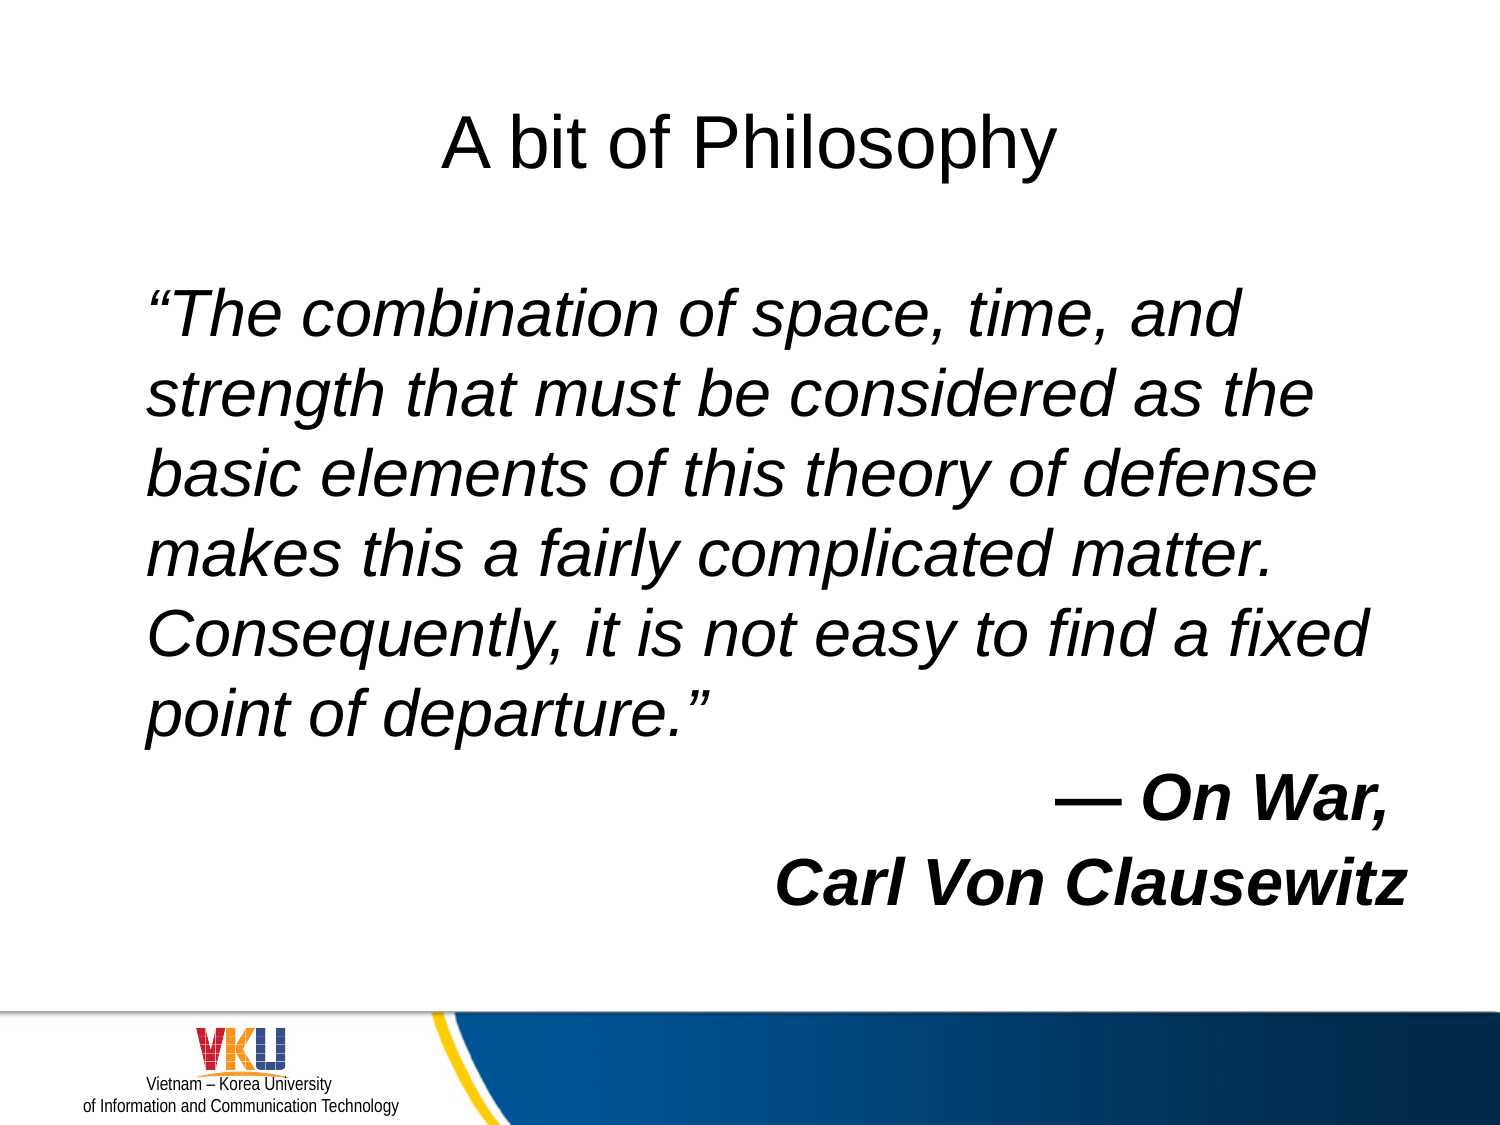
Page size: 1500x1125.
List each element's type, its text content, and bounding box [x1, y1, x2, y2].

picture [0, 1011, 1500, 1125]
list “The combination of space, time, and strength that must be considered as the basic elements of this theory of defense makes this a fairly complicated matter. Consequently, it is not easy to find a fixed point of departure.” — On War, Carl Von Clausewitz [75, 262, 1425, 1005]
title A bit of Philosophy [75, 45, 1425, 233]
